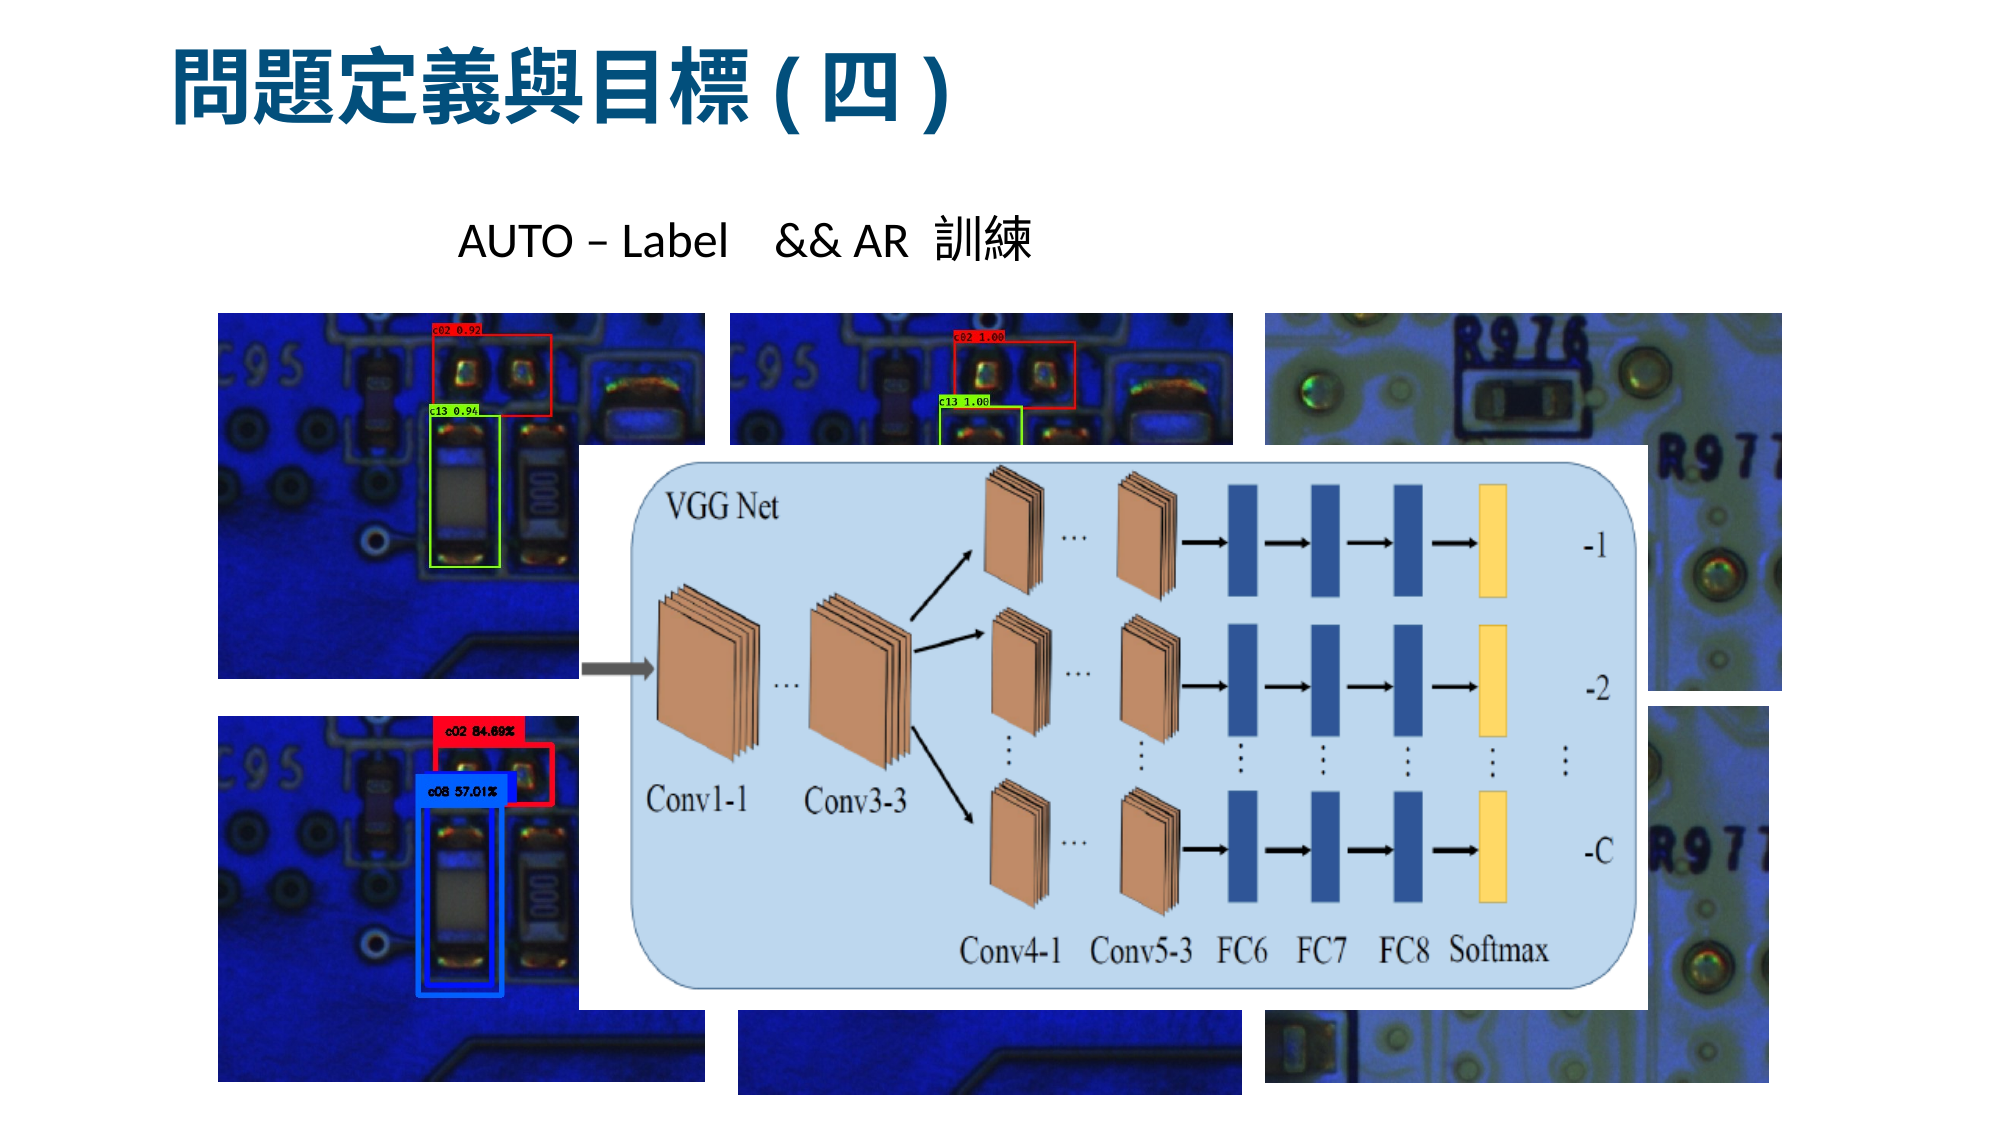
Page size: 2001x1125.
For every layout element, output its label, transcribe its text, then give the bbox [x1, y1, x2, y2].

text_box AUTO – Label && AR 訓練 [443, 199, 1071, 275]
picture [217, 313, 1782, 1095]
text_box 問題定義與目標(四) [0, 36, 1725, 146]
